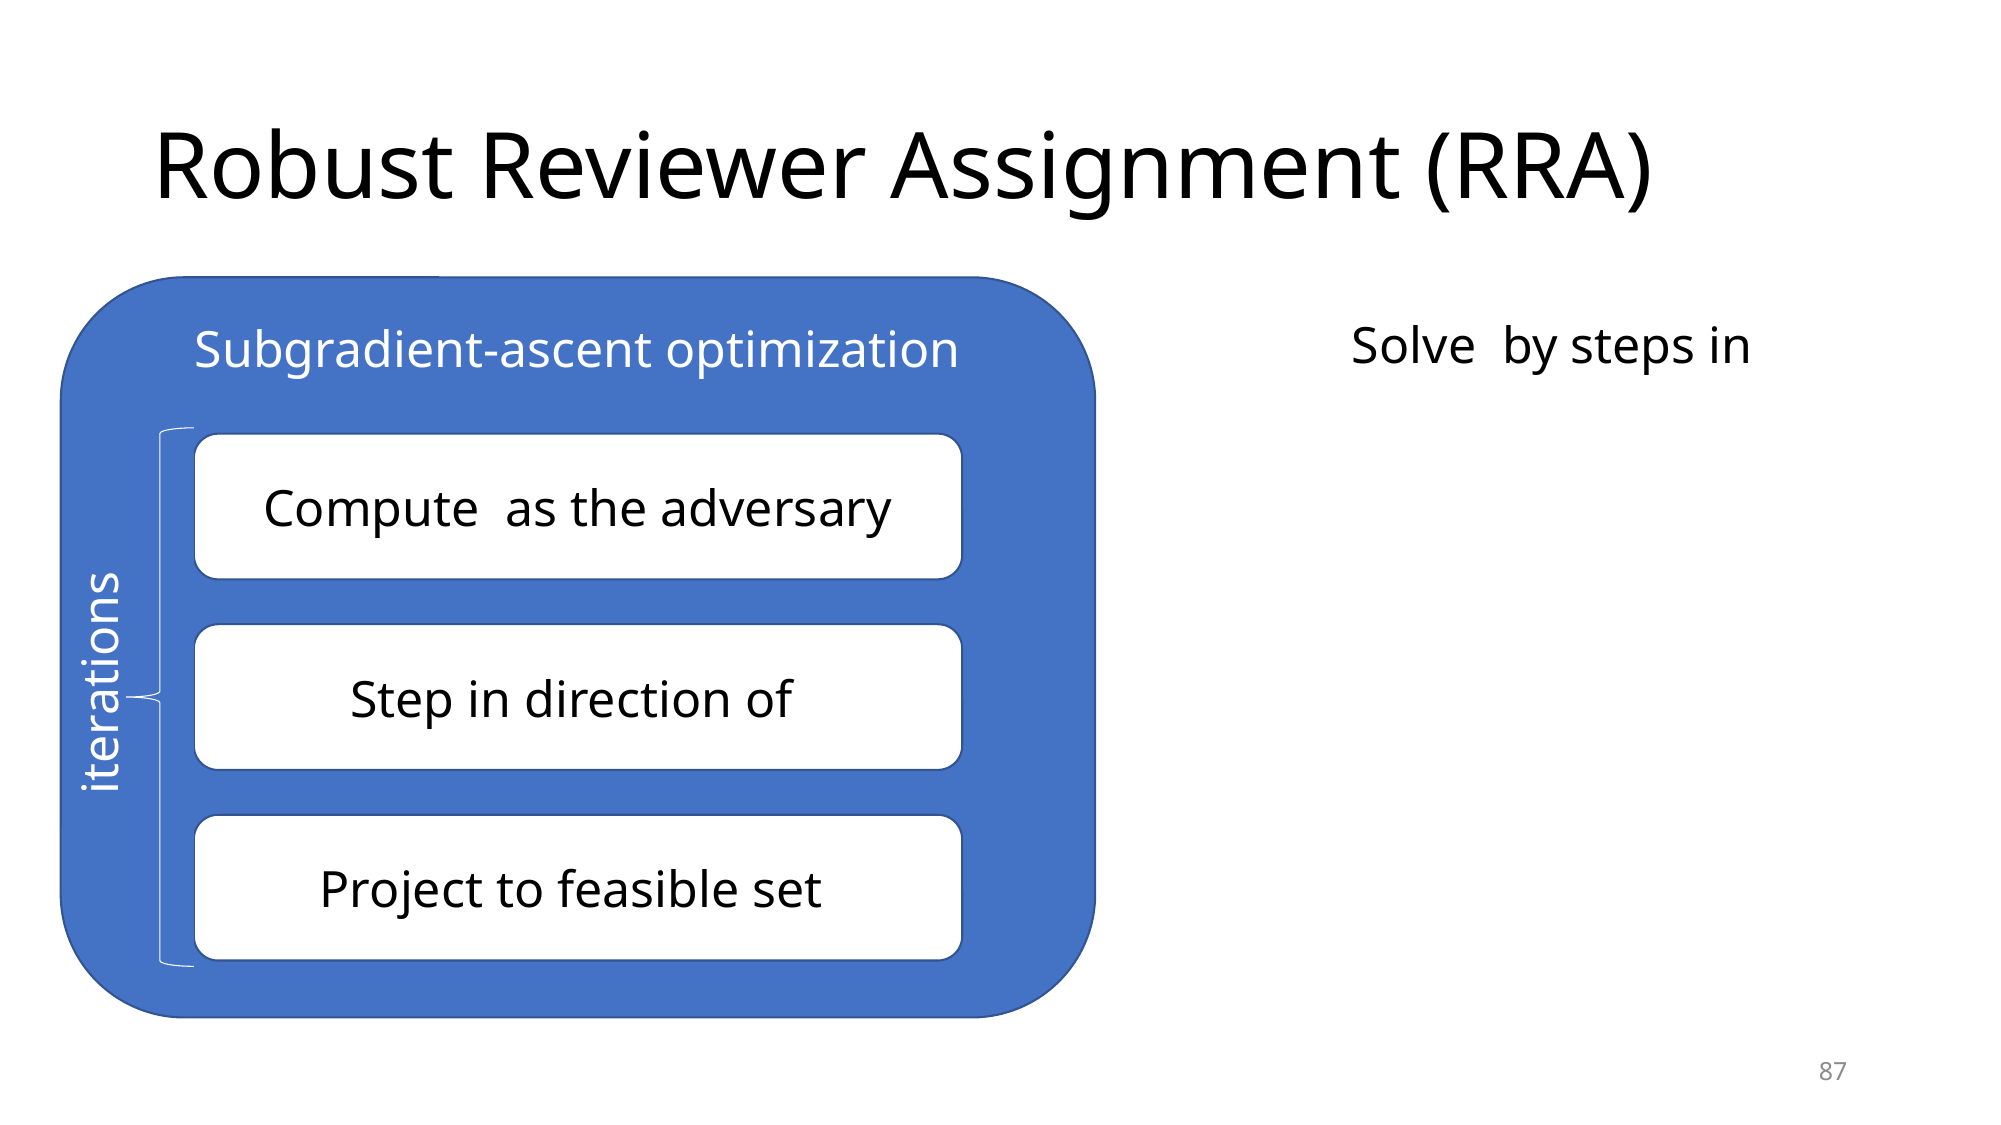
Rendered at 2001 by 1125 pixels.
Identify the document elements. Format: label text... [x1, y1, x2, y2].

title Robust Reviewer Assignment (RRA) [137, 59, 1863, 278]
text_box Subgradient-ascent optimization [59, 276, 1097, 1019]
slide_number 87 [1412, 1042, 1863, 1103]
text_box [125, 427, 194, 967]
